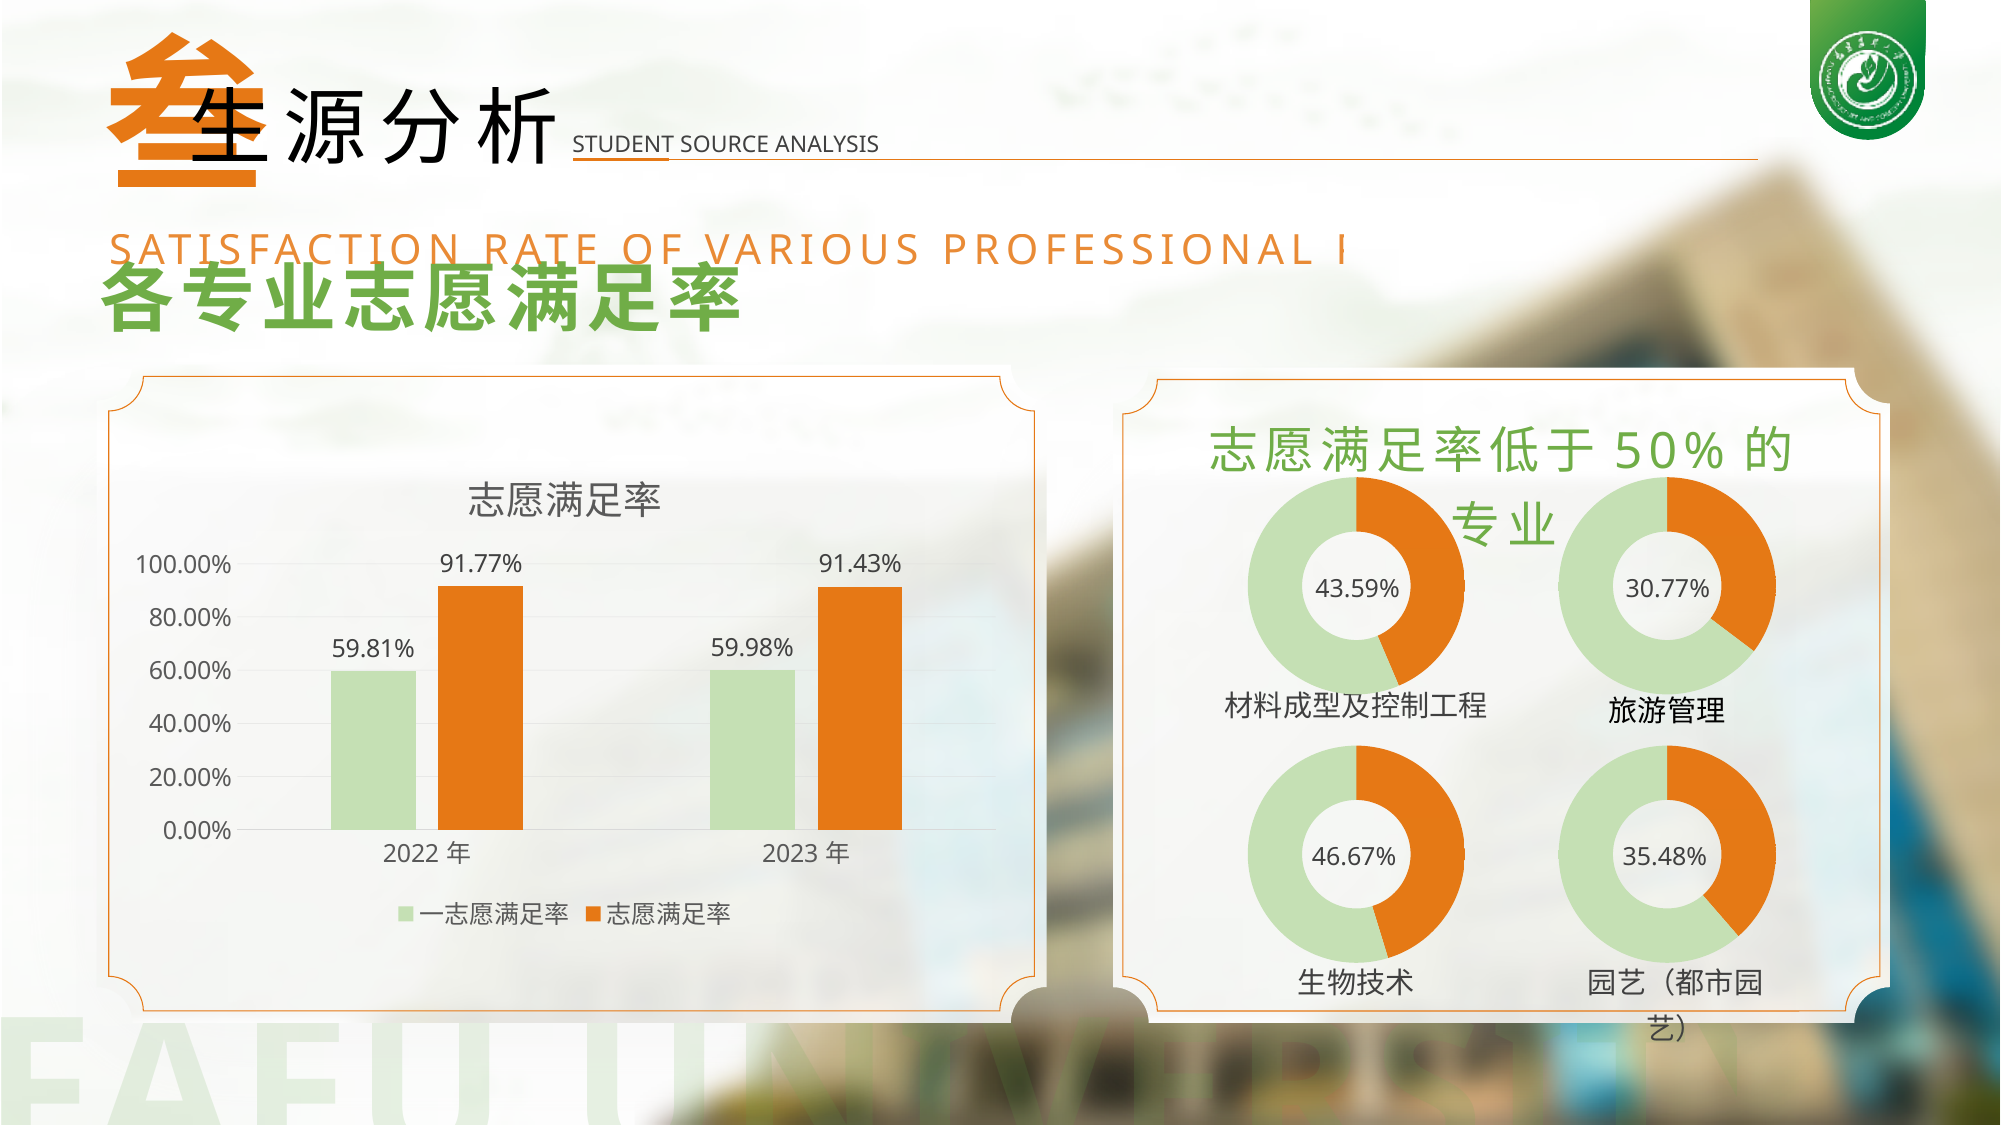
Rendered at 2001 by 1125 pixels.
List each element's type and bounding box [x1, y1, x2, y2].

picture [2, 0, 2000, 1125]
text_box [96, 364, 1890, 1050]
text_box [103, 0, 1926, 198]
